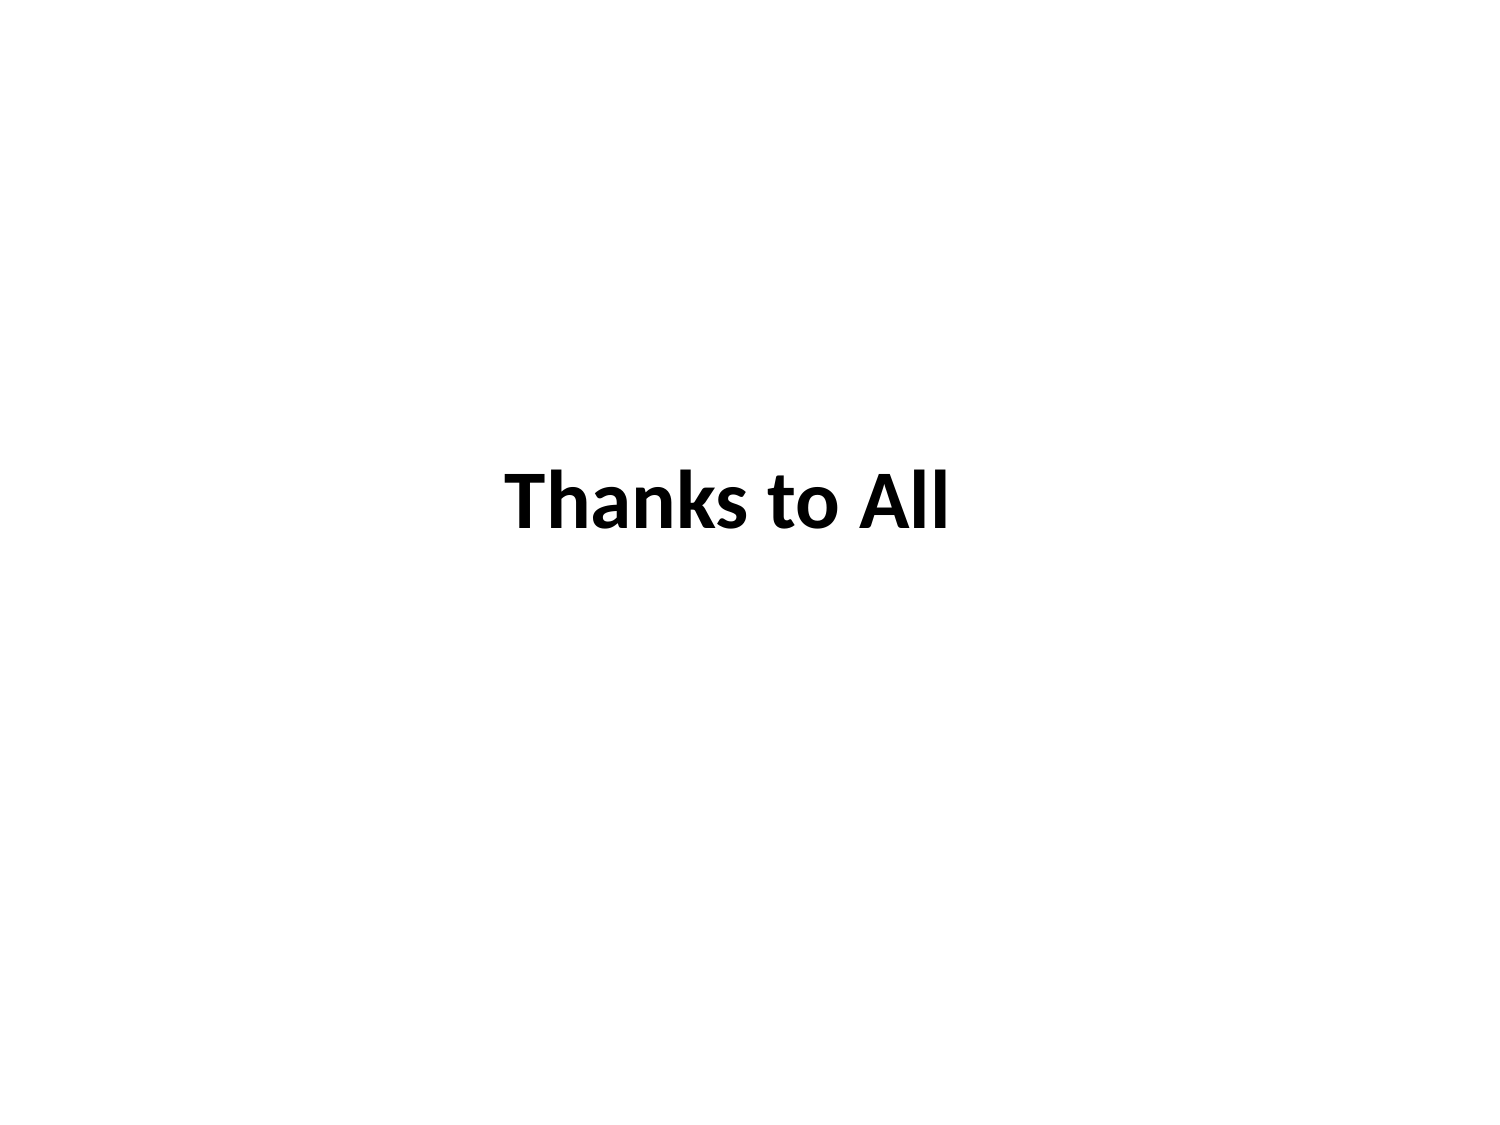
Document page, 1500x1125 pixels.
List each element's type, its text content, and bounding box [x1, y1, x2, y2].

text_box Thanks to All [490, 437, 966, 553]
